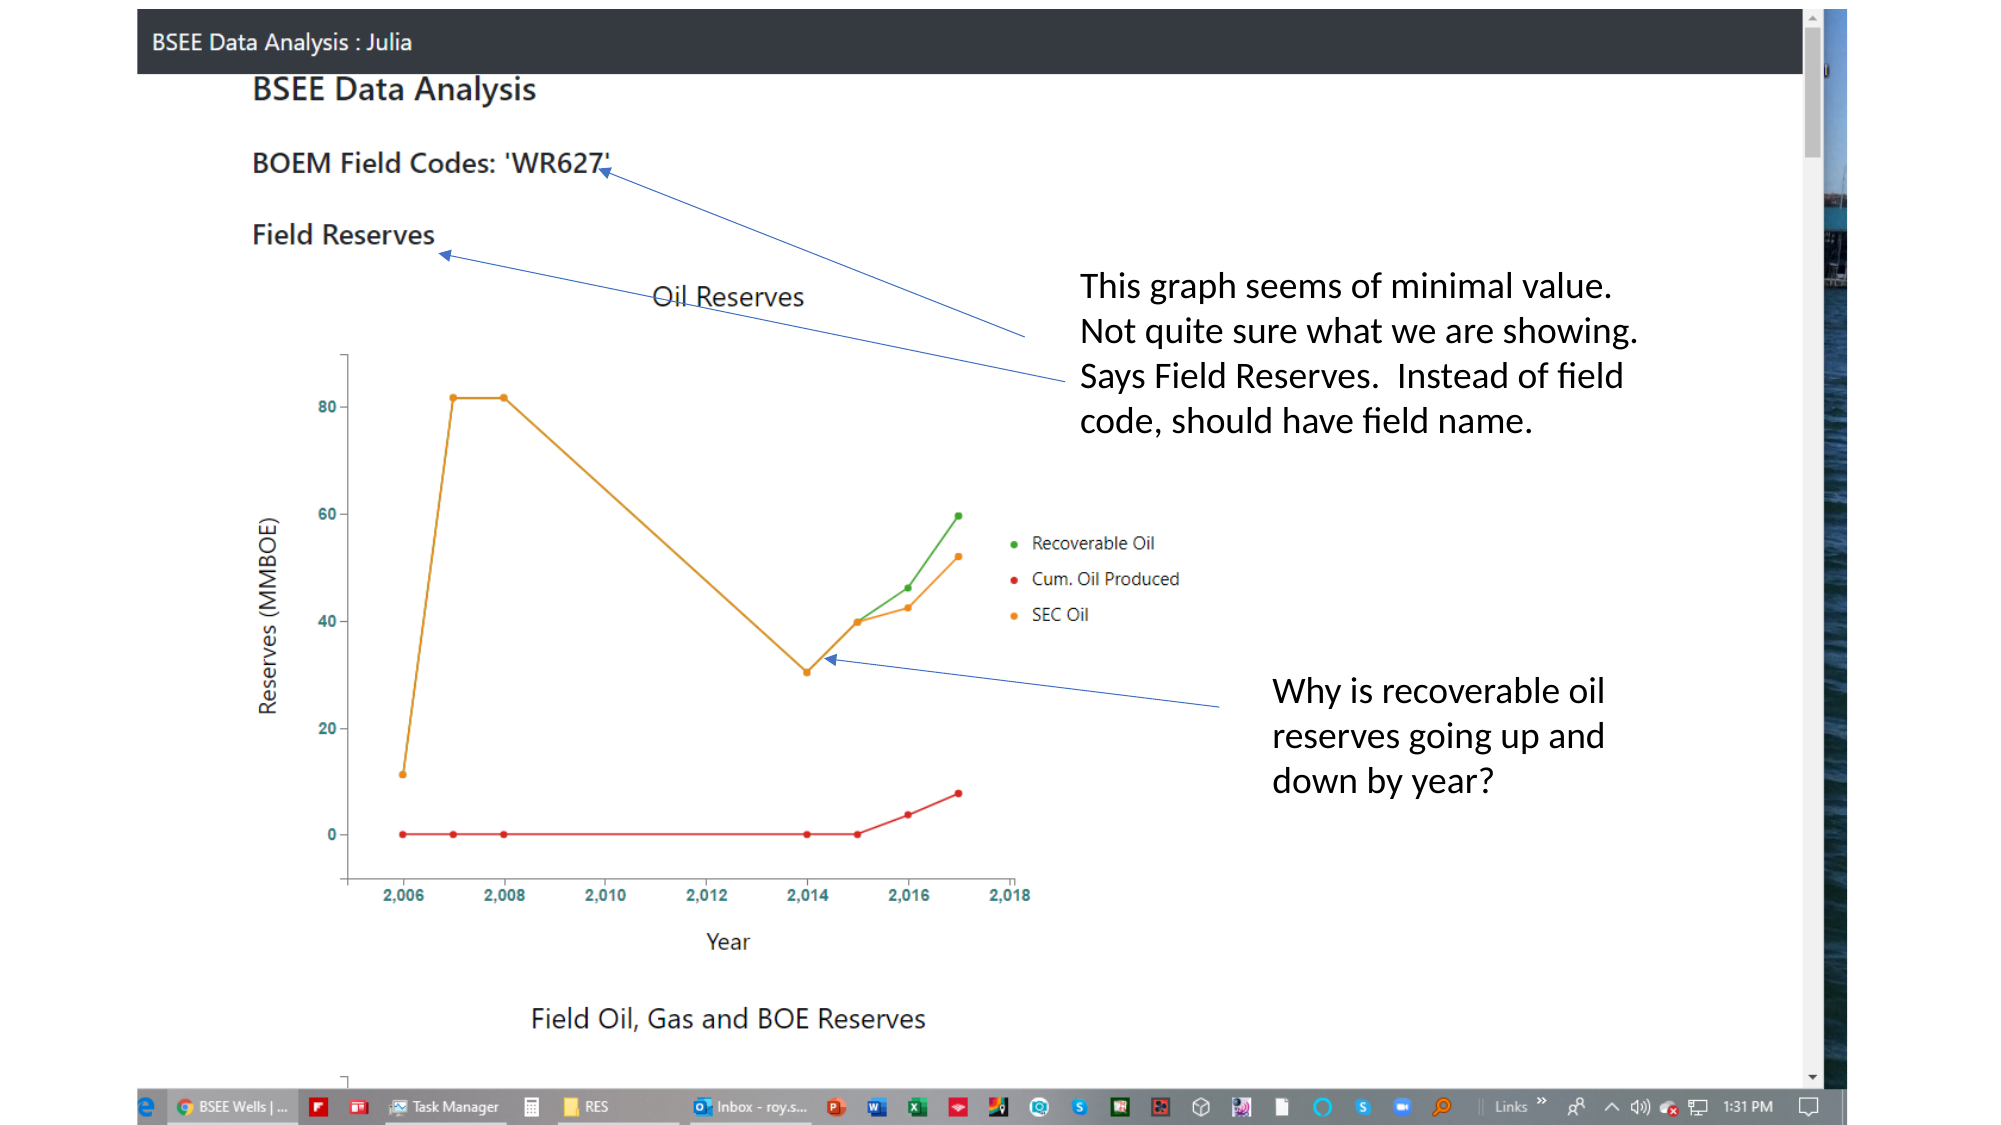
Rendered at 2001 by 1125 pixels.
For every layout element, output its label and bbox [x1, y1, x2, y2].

list [137, 9, 1848, 1125]
text_box [438, 253, 1066, 382]
text_box [597, 168, 1025, 253]
text_box [823, 658, 1220, 708]
